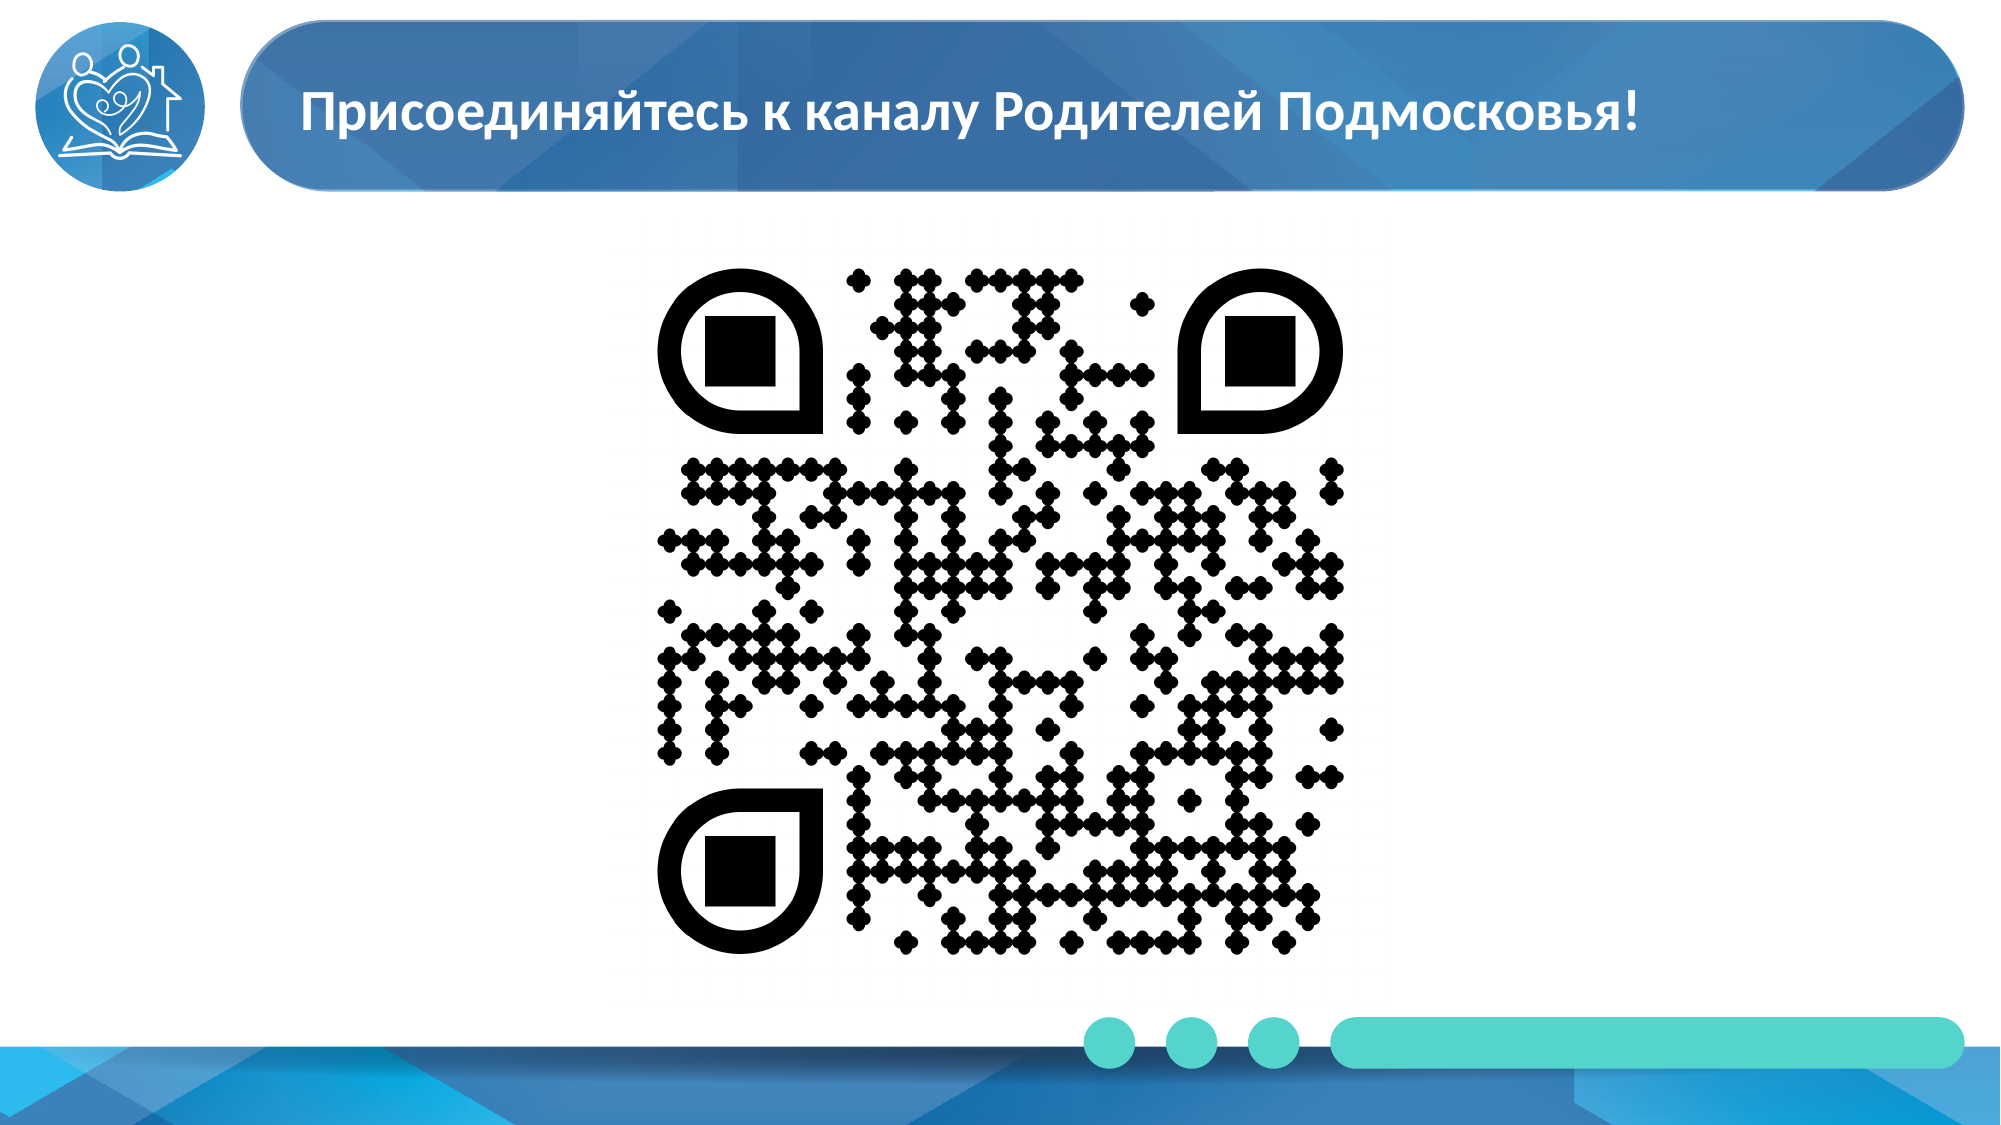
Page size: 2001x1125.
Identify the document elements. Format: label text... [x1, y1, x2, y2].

picture [35, 22, 205, 192]
picture [609, 220, 1391, 1002]
list Присоединяйтесь к каналу Родителей Подмосковья! [285, 22, 1887, 192]
picture [0, 1047, 2000, 1125]
picture [1887, 50, 1965, 192]
